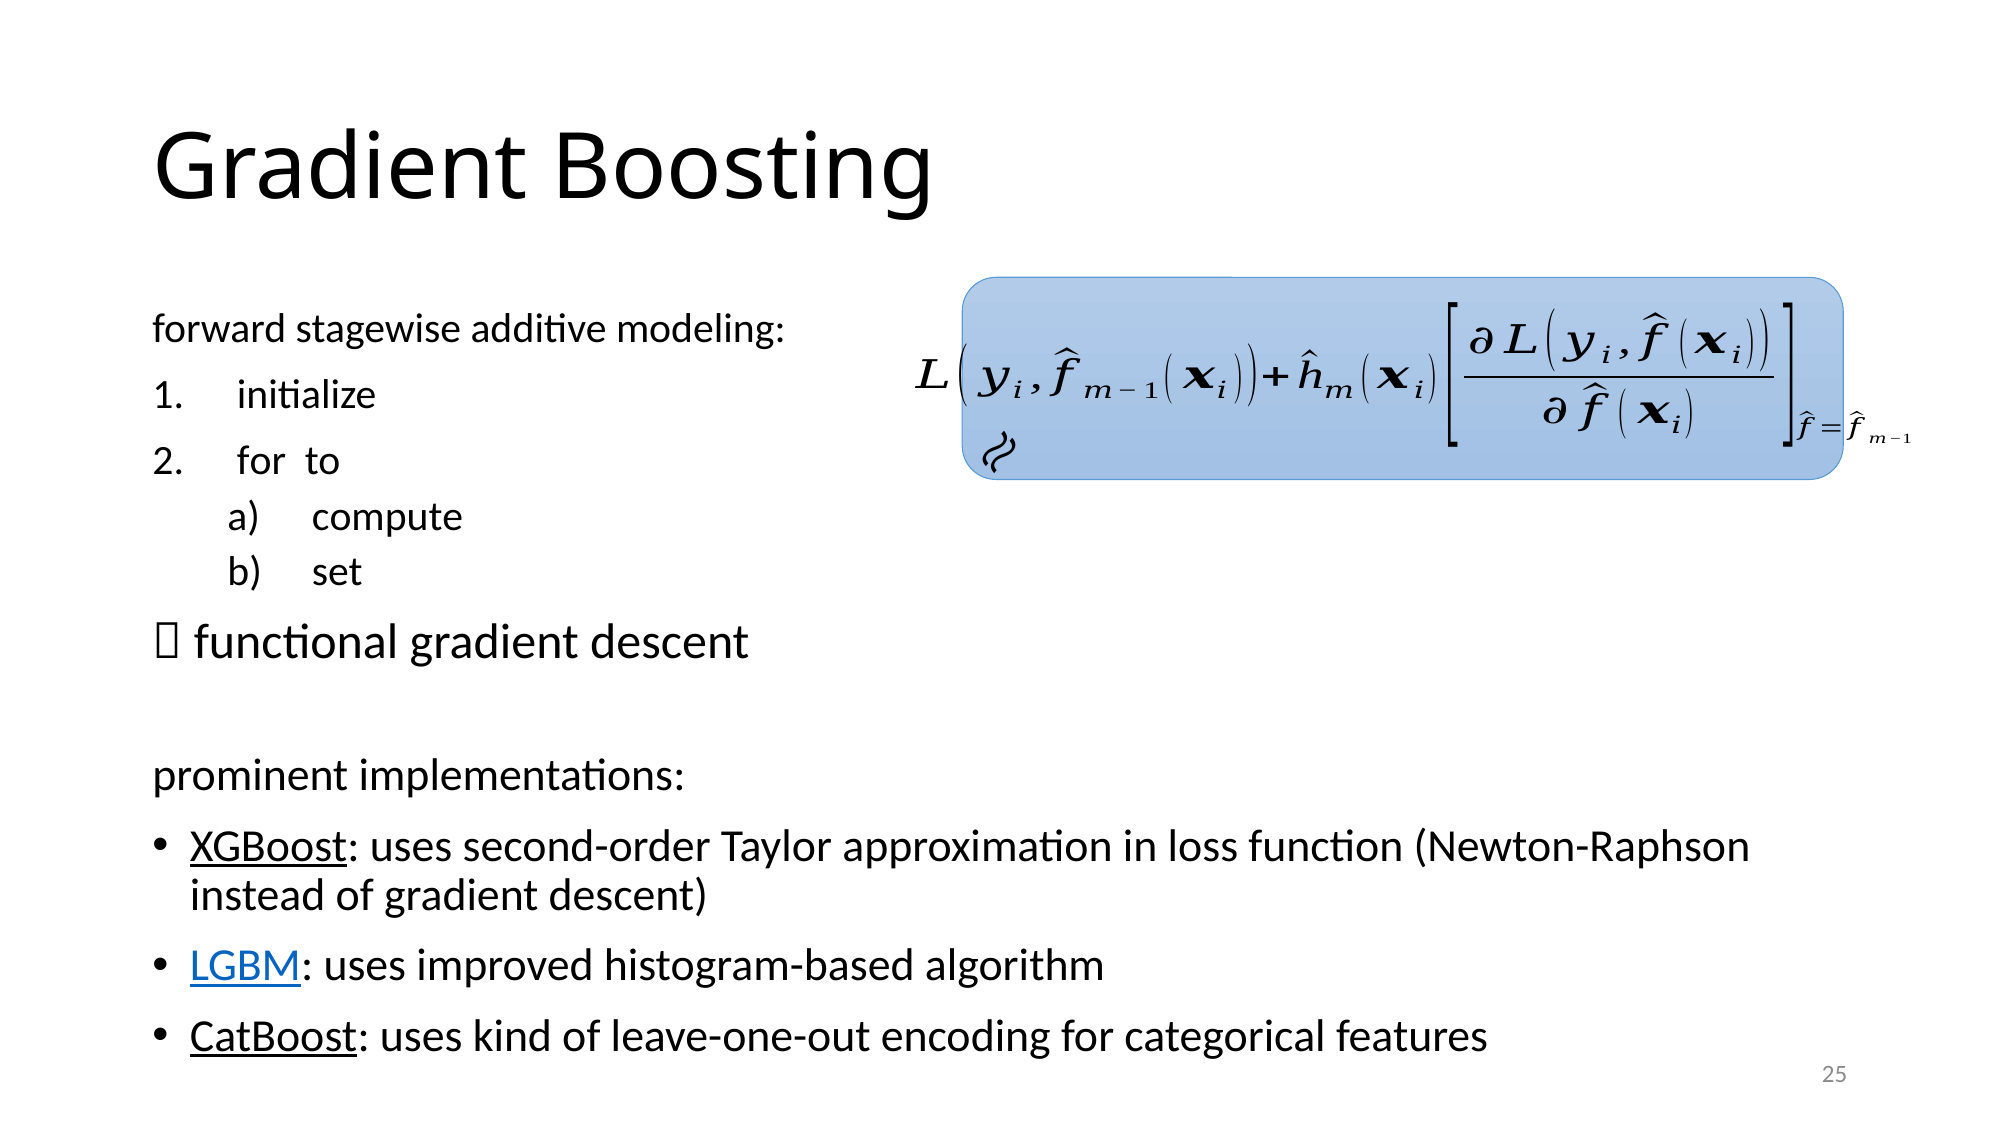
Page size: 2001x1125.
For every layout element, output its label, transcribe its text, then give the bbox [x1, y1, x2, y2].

slide_number 25 [1412, 1042, 1863, 1103]
title Gradient Boosting [137, 59, 1863, 278]
text_box [961, 278, 1844, 481]
